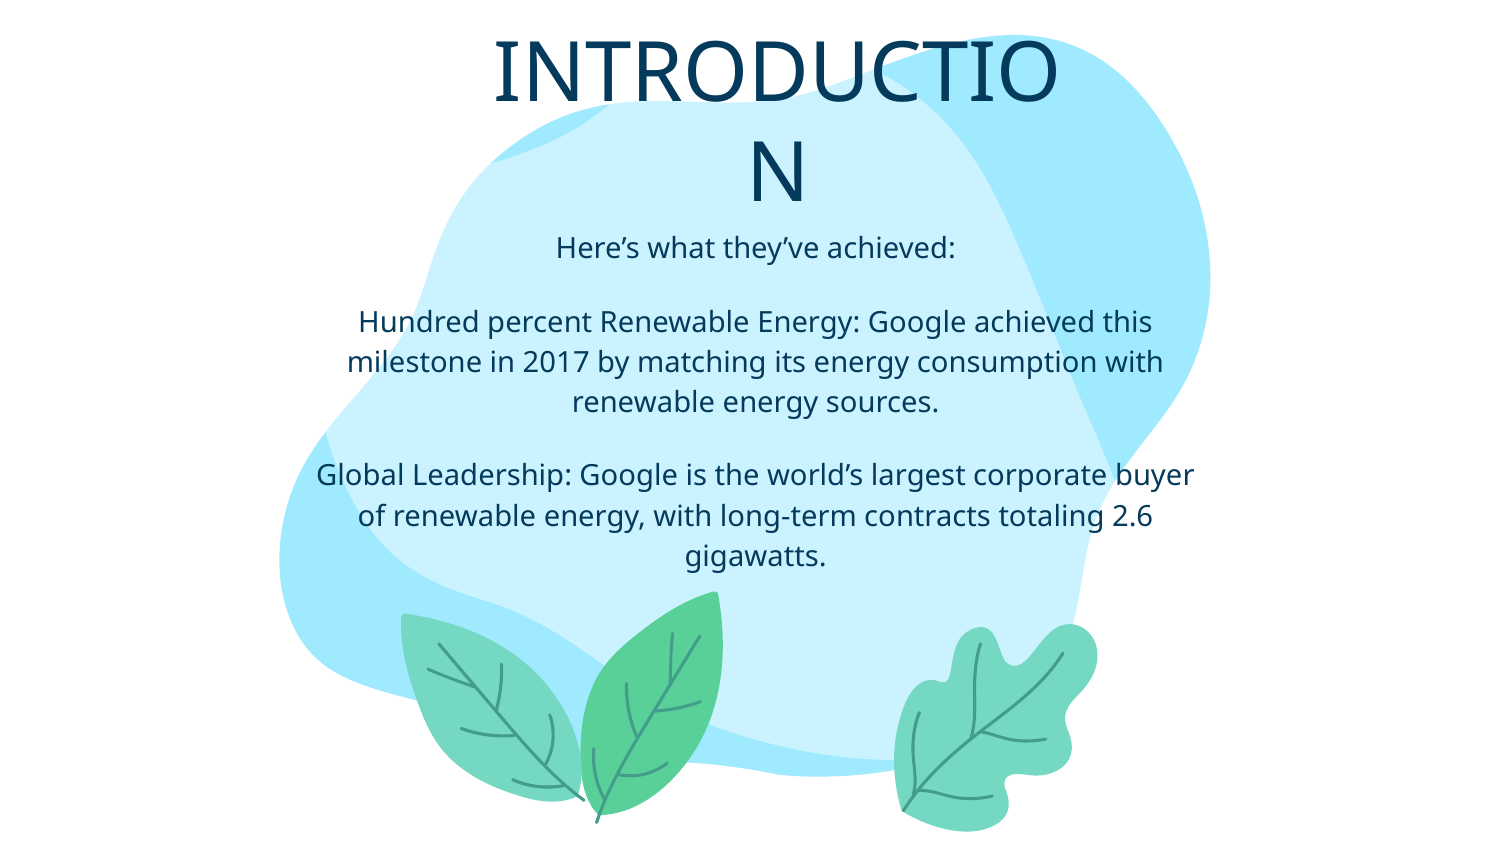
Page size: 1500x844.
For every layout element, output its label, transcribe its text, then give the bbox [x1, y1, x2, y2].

title INTRODUCTION [466, 114, 1090, 209]
subtitle Here’s what they’ve achieved: Hundred percent Renewable Energy: Google achieved this milestone in 2017 by matching its energy consumption with renewable energy sources. Global Leadership: Google is the world’s largest corporate buyer of renewable energy, with long-term contracts totaling 2.6 gigawatts. [289, 209, 1223, 844]
